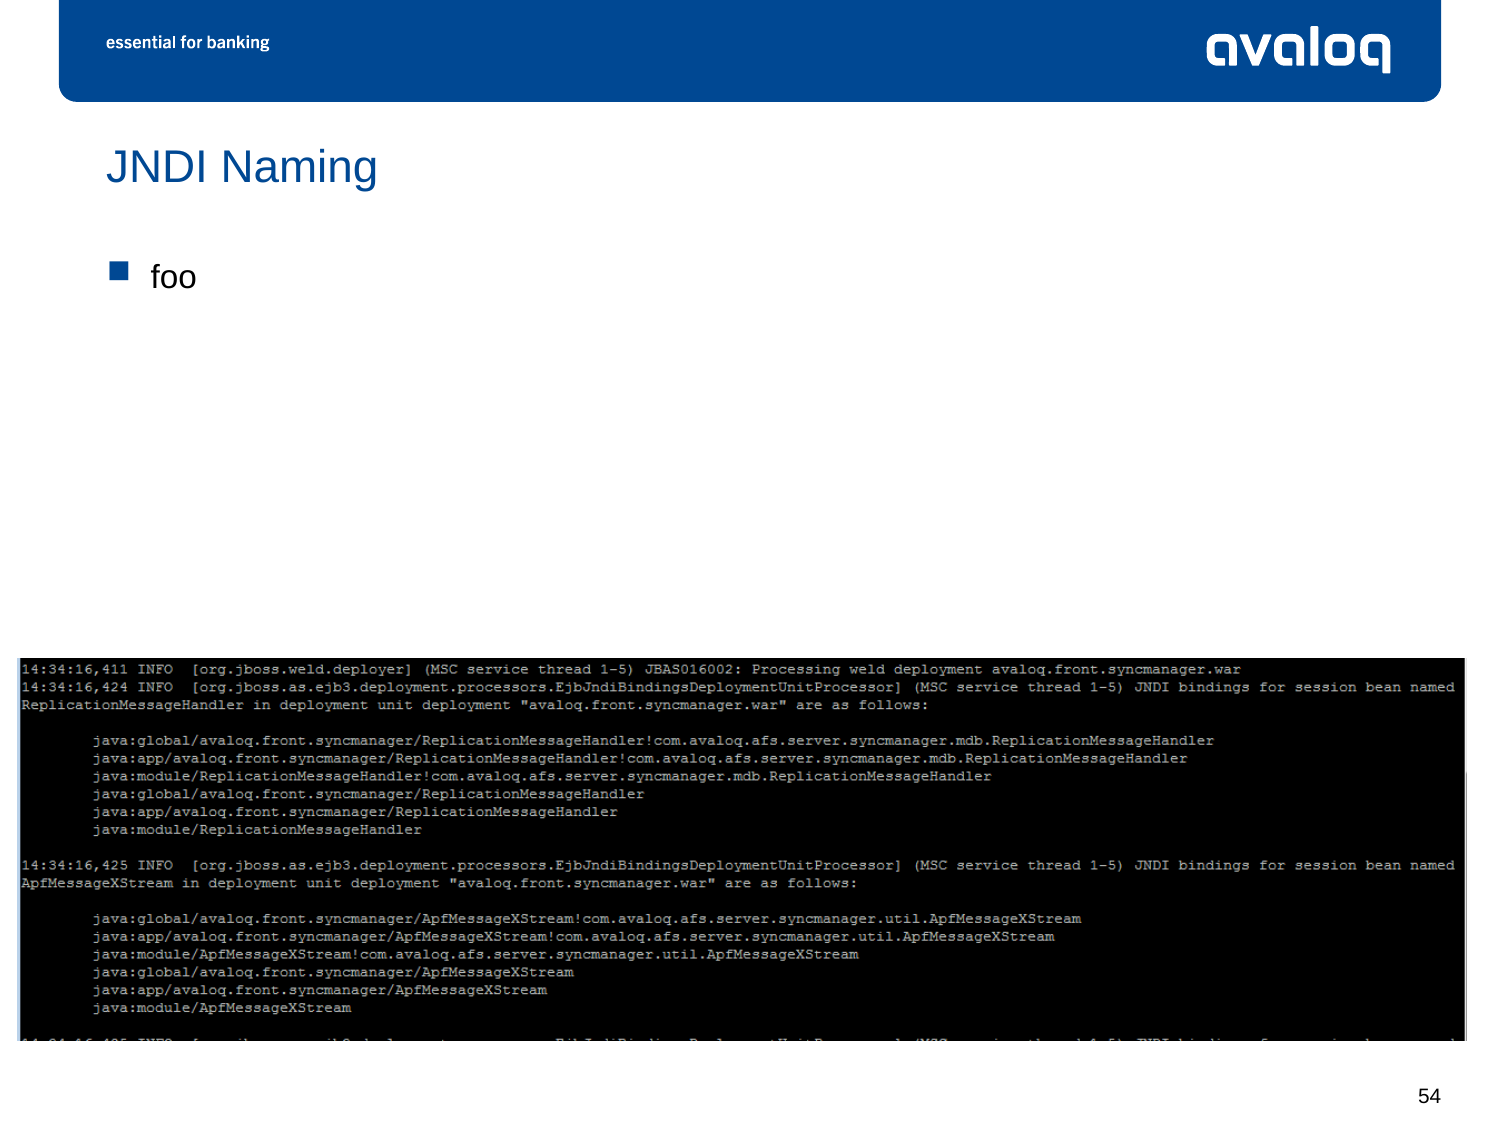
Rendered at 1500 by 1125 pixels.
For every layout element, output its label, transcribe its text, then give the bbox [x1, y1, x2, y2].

slide_number 54 [1200, 1084, 1442, 1112]
title JNDI Naming [105, 142, 1394, 215]
list foo [105, 255, 1394, 657]
picture [17, 657, 1467, 1041]
